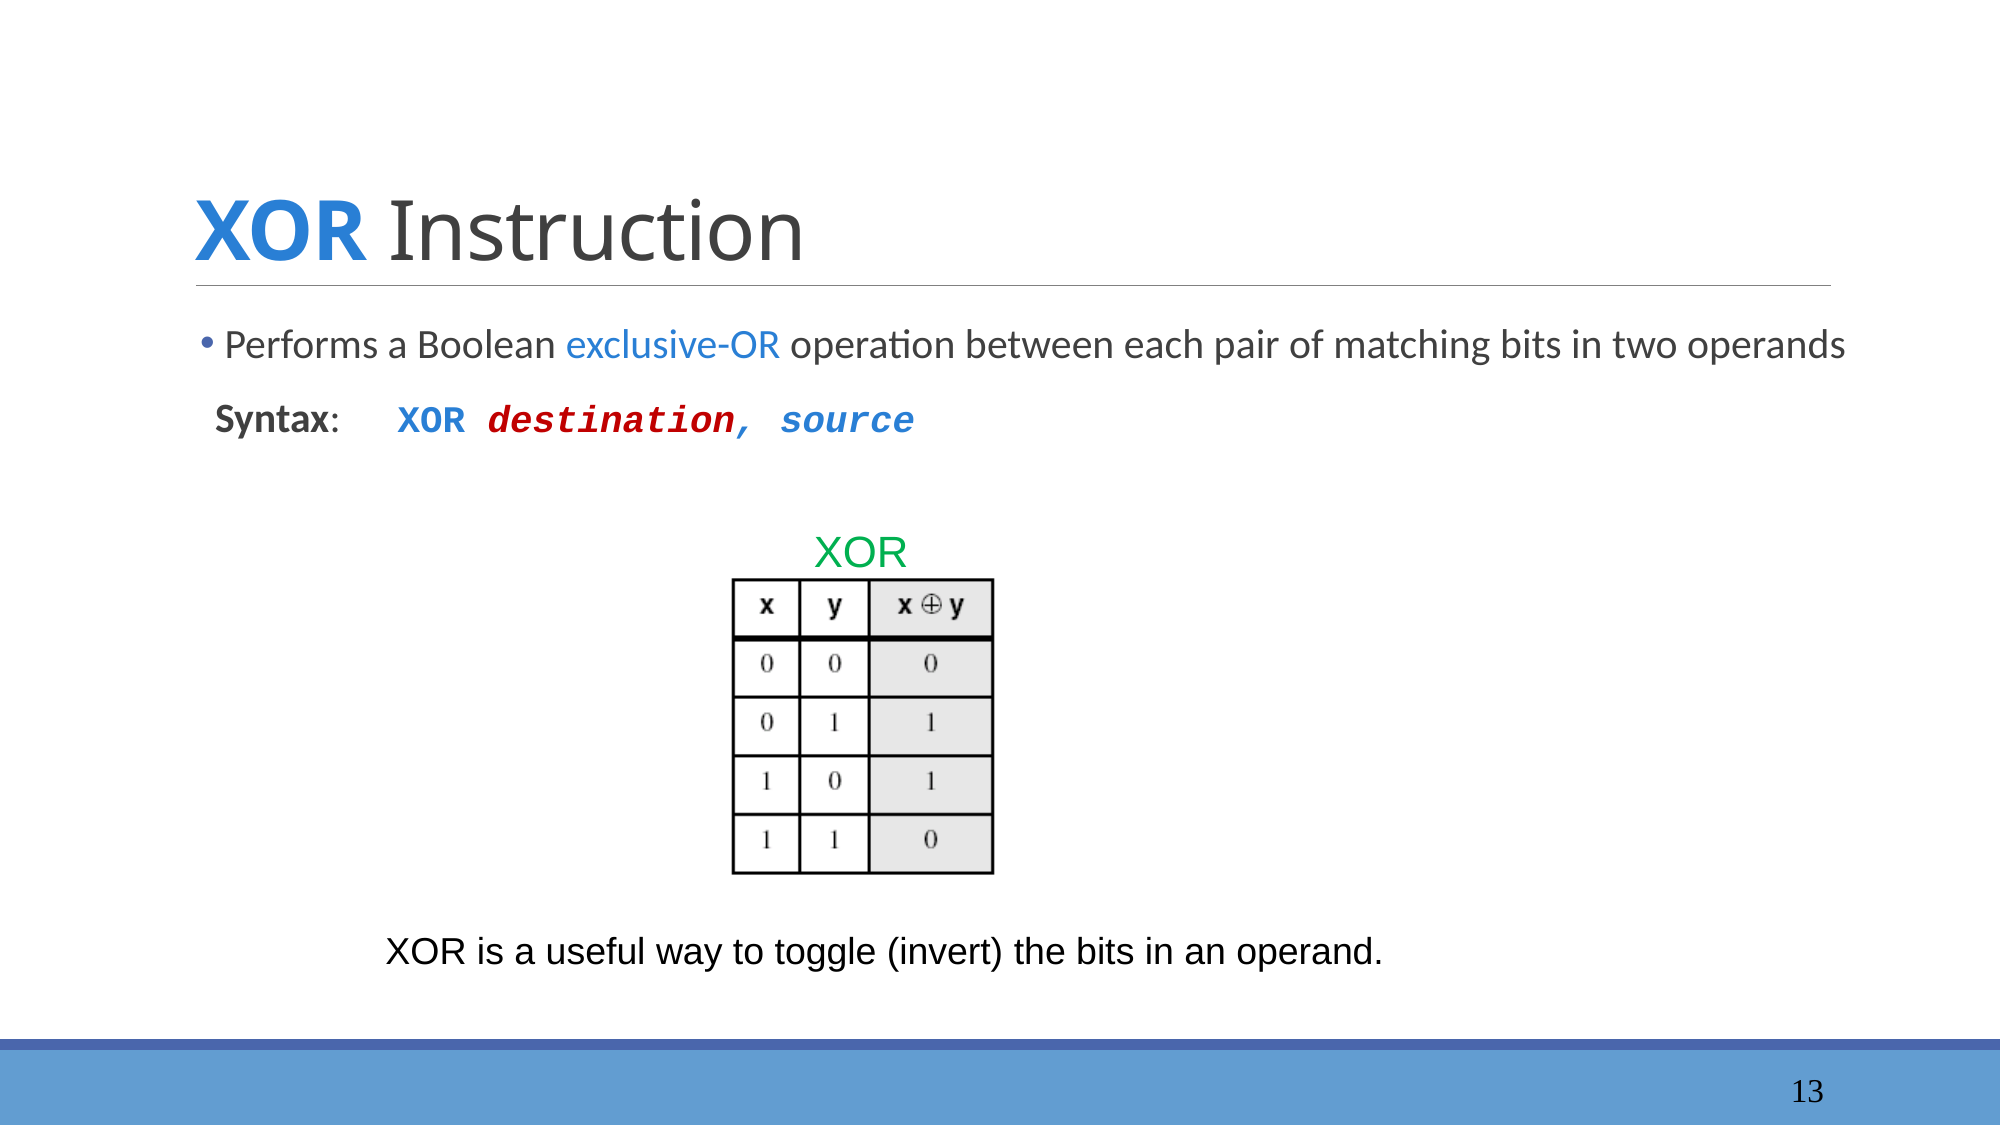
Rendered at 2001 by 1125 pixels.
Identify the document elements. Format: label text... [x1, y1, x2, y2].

text_box XOR [779, 500, 943, 574]
slide_number 14 [1624, 1059, 1840, 1120]
picture [729, 577, 997, 879]
text_box XOR is a useful way to toggle (invert) the bits in an operand. [370, 904, 1621, 995]
list Performs a Boolean exclusive-OR operation between each pair of matching bits in two operands Syntax: XOR destination, source [200, 314, 1882, 578]
title XOR Instruction [180, 47, 1830, 285]
